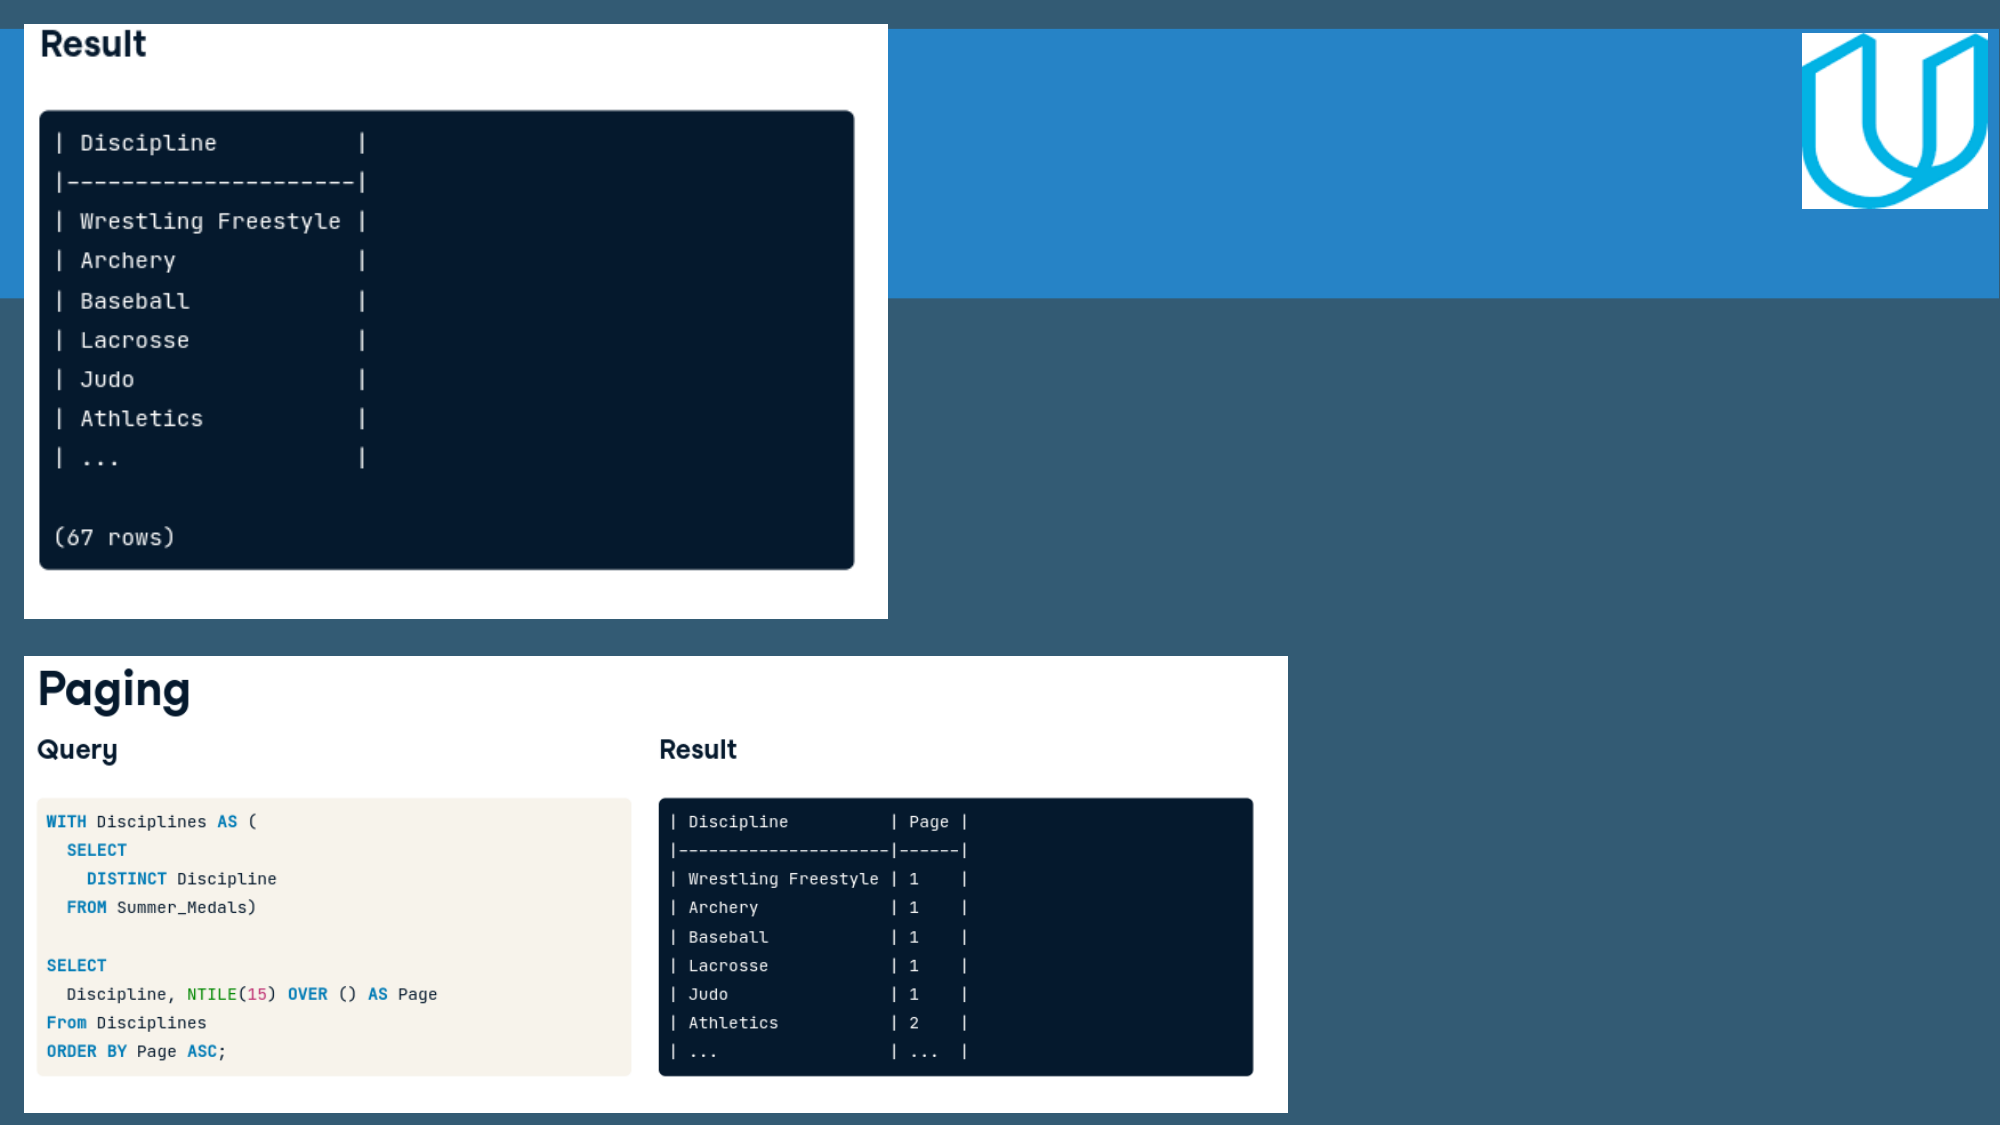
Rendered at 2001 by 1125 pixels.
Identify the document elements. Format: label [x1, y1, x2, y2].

picture [24, 24, 888, 619]
picture [1876, 124, 1988, 209]
picture [1802, 33, 1988, 167]
picture [1802, 149, 1866, 209]
picture [1816, 47, 1911, 197]
picture [24, 655, 1288, 1113]
picture [1932, 48, 1973, 166]
